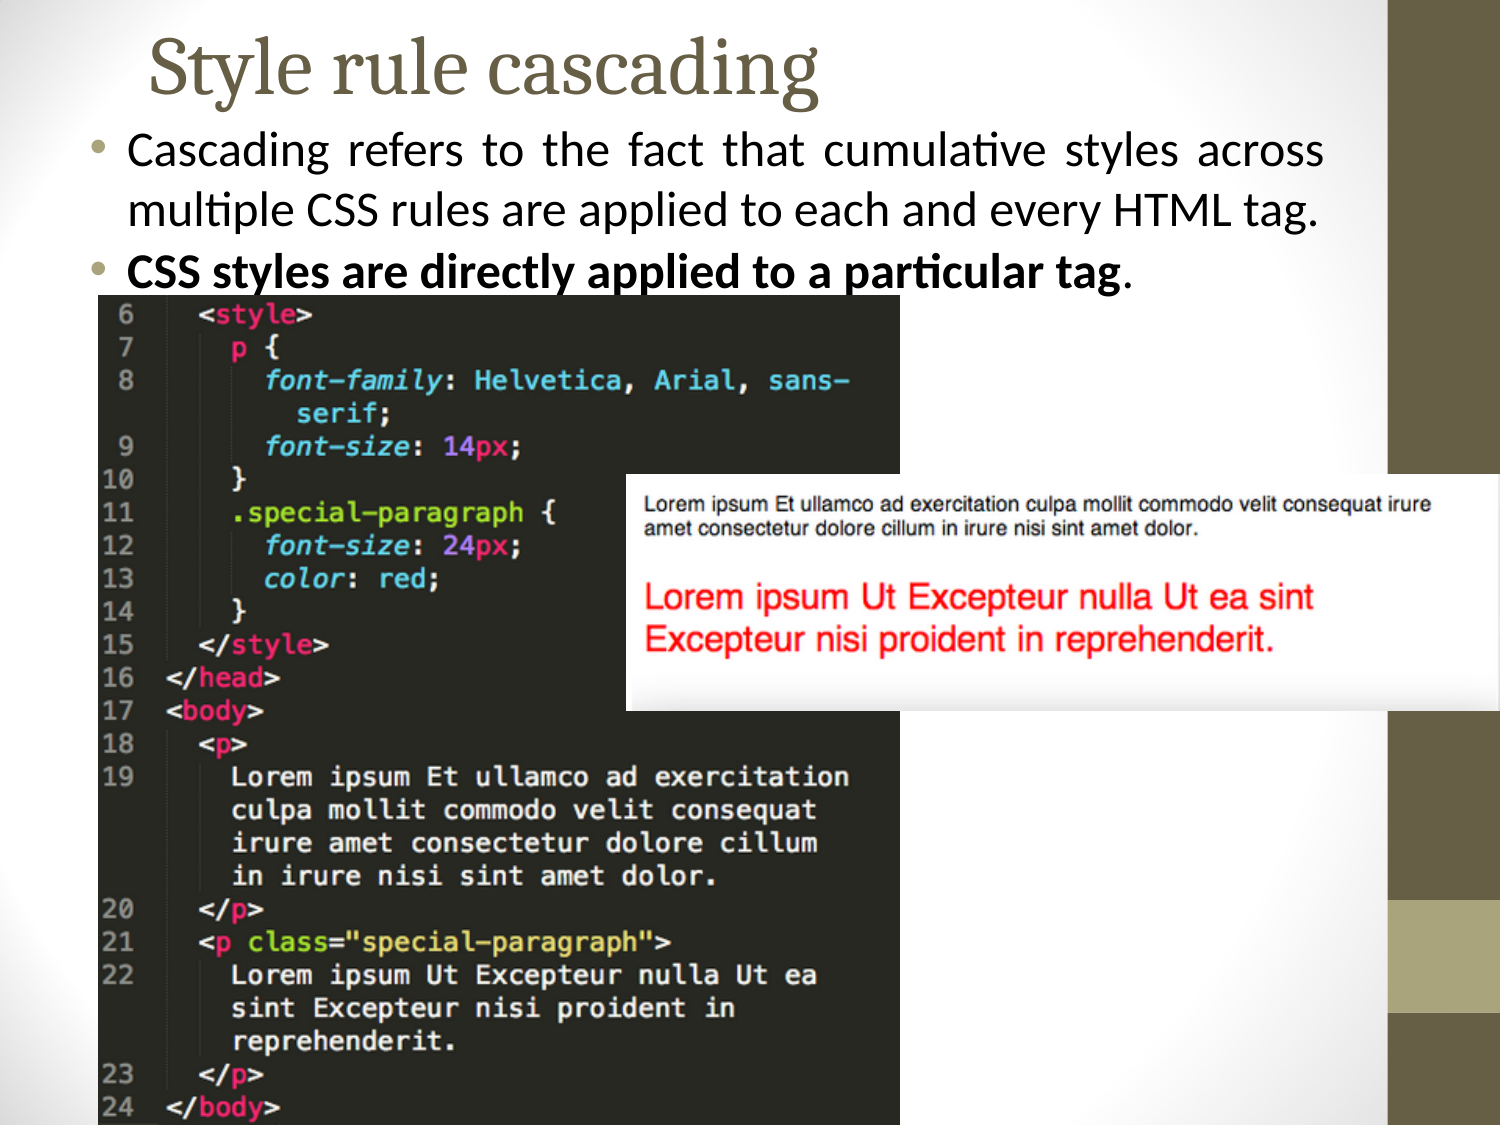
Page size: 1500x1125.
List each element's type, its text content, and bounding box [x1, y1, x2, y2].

picture [0, 0, 1500, 1125]
title Style rule cascading [150, 11, 1363, 113]
text_box Cascading refers to the fact that cumulative styles across multiple CSS rules are applied to each and every HTML tag. CSS styles are directly applied to a particular tag. [87, 114, 1325, 299]
